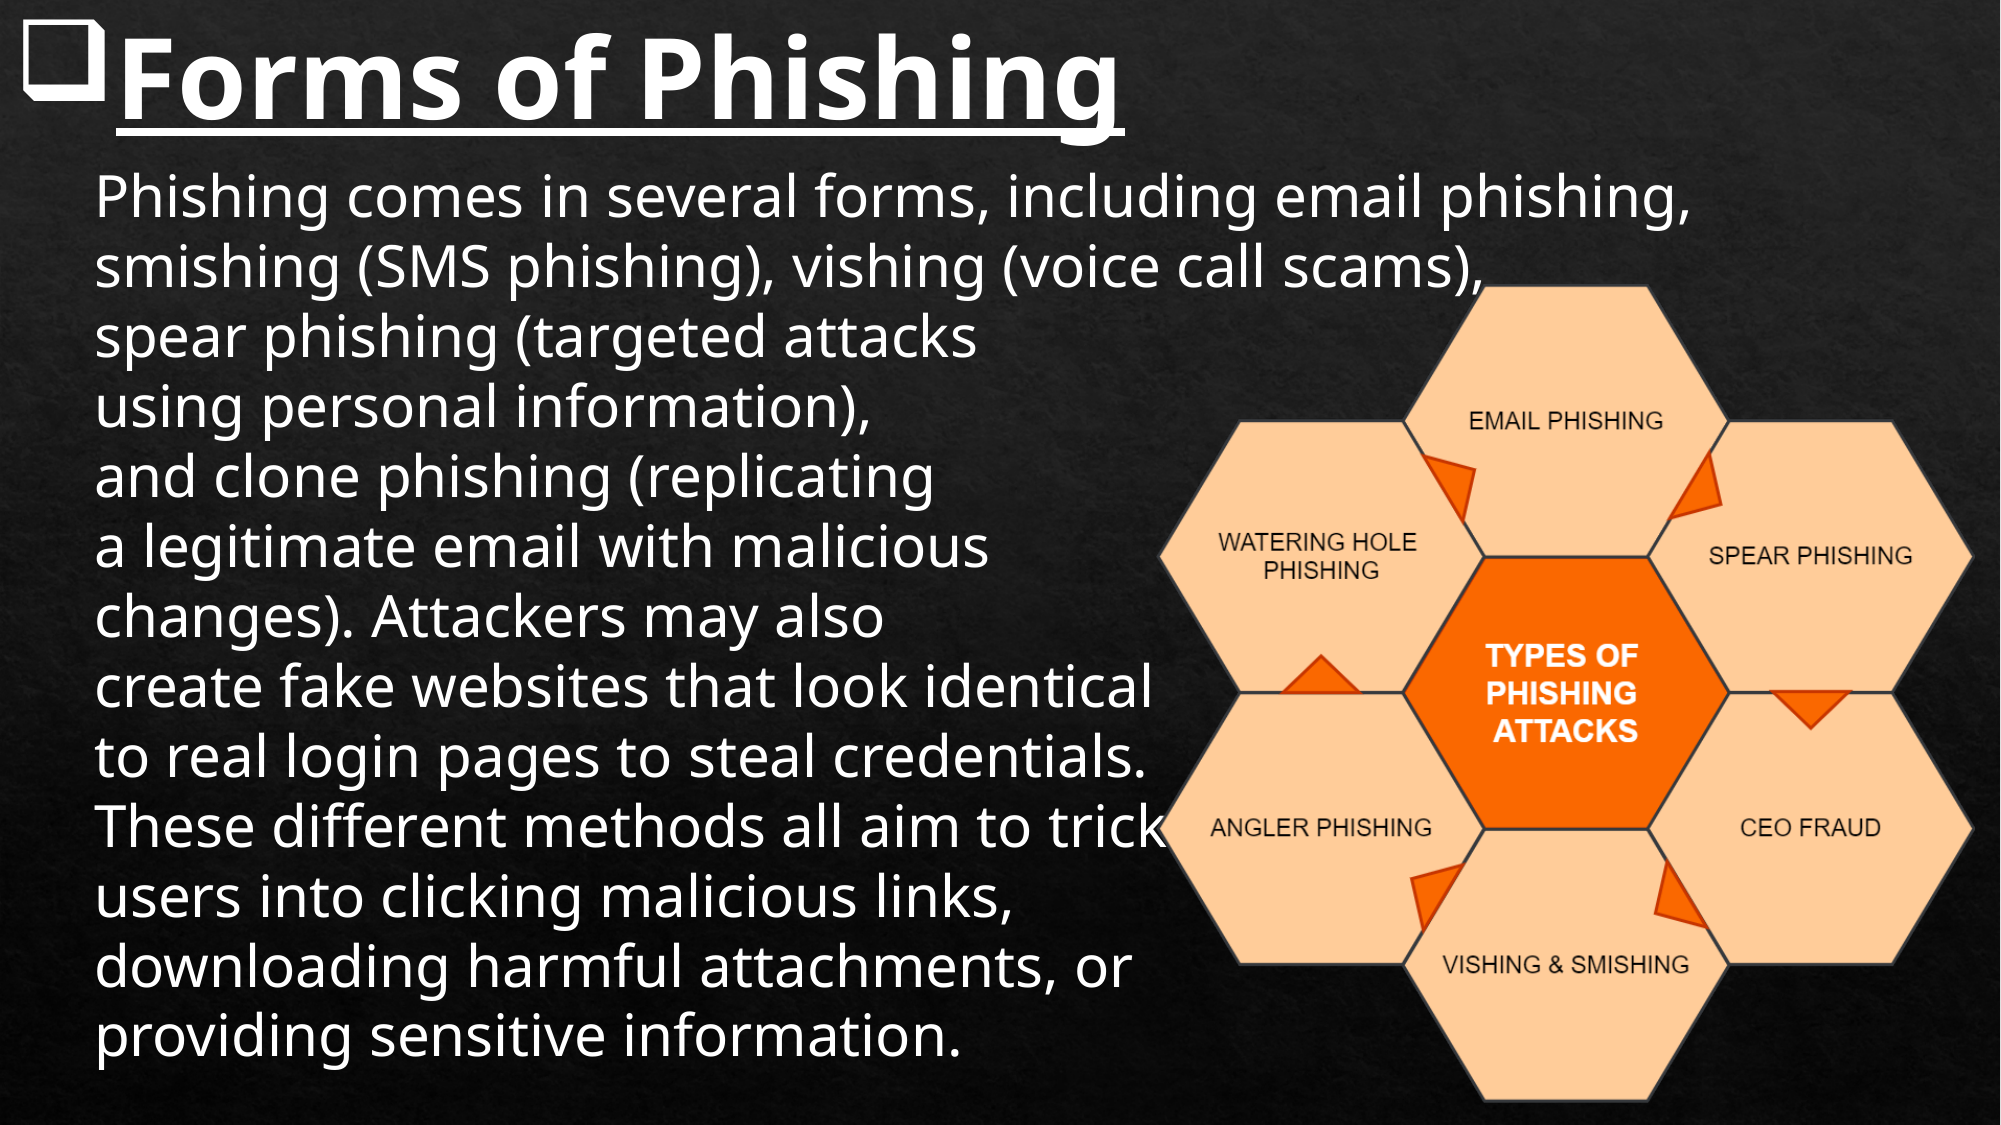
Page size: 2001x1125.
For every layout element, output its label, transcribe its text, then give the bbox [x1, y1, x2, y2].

text_box Phishing comes in several forms, including email phishing, smishing (SMS phishing), vishing (voice call scams), spear phishing (targeted attacks using personal information), and clone phishing (replicating a legitimate email with malicious changes). Attackers may also create fake websites that look identical to real login pages to steal credentials. These different methods all aim to trick users into clicking malicious links, downloading harmful attachments, or providing sensitive information. [79, 151, 1921, 1076]
text_box Forms of Phishing [0, 0, 1887, 150]
picture [1156, 284, 1976, 1104]
